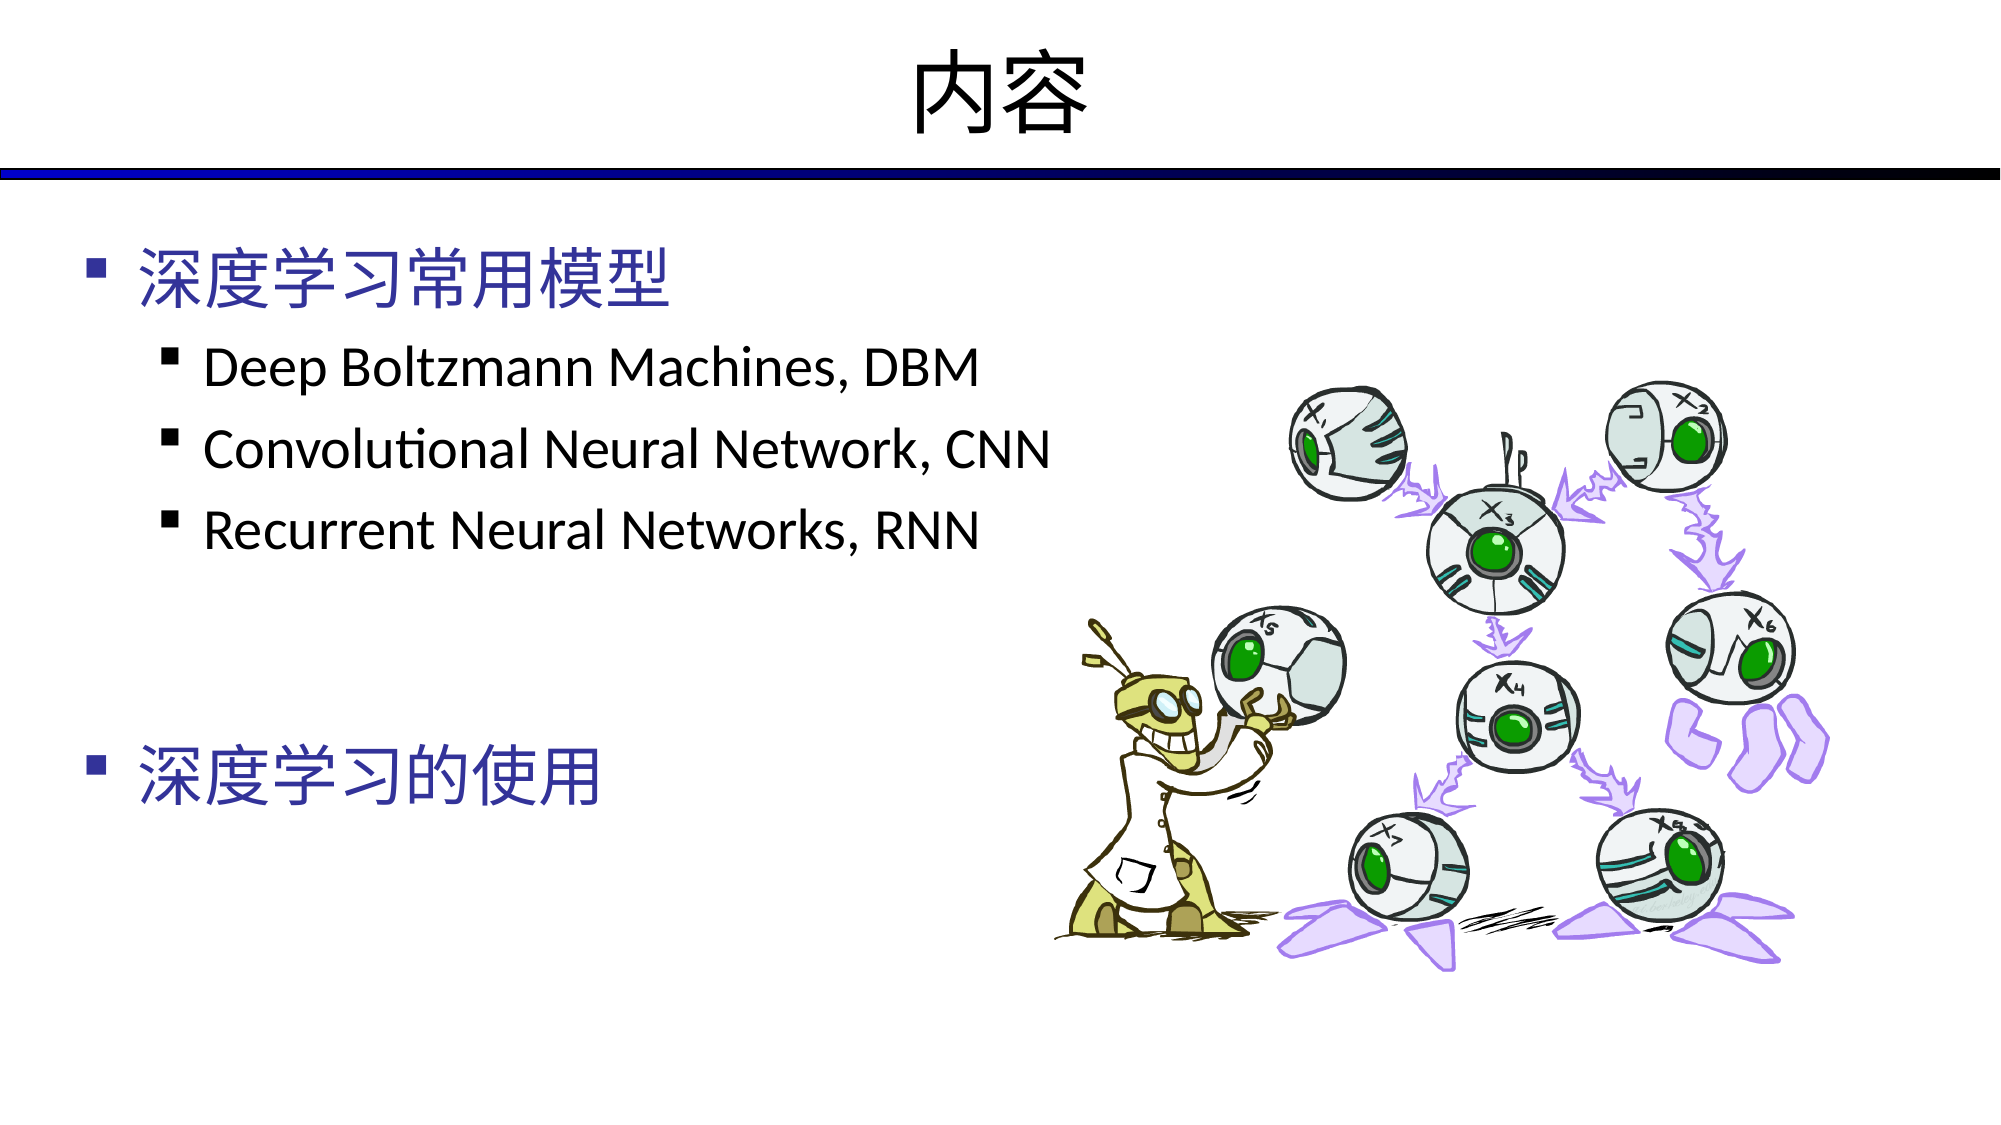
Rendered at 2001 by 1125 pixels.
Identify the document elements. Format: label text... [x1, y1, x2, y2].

list 深度学习常用模型 Deep Boltzmann Machines, DBM Convolutional Neural Network, CNN Recurrent Neural Networks, RNN 深度学习的使用 [66, 228, 1934, 1006]
title 内容 [0, 0, 2000, 184]
picture [999, 362, 1850, 982]
